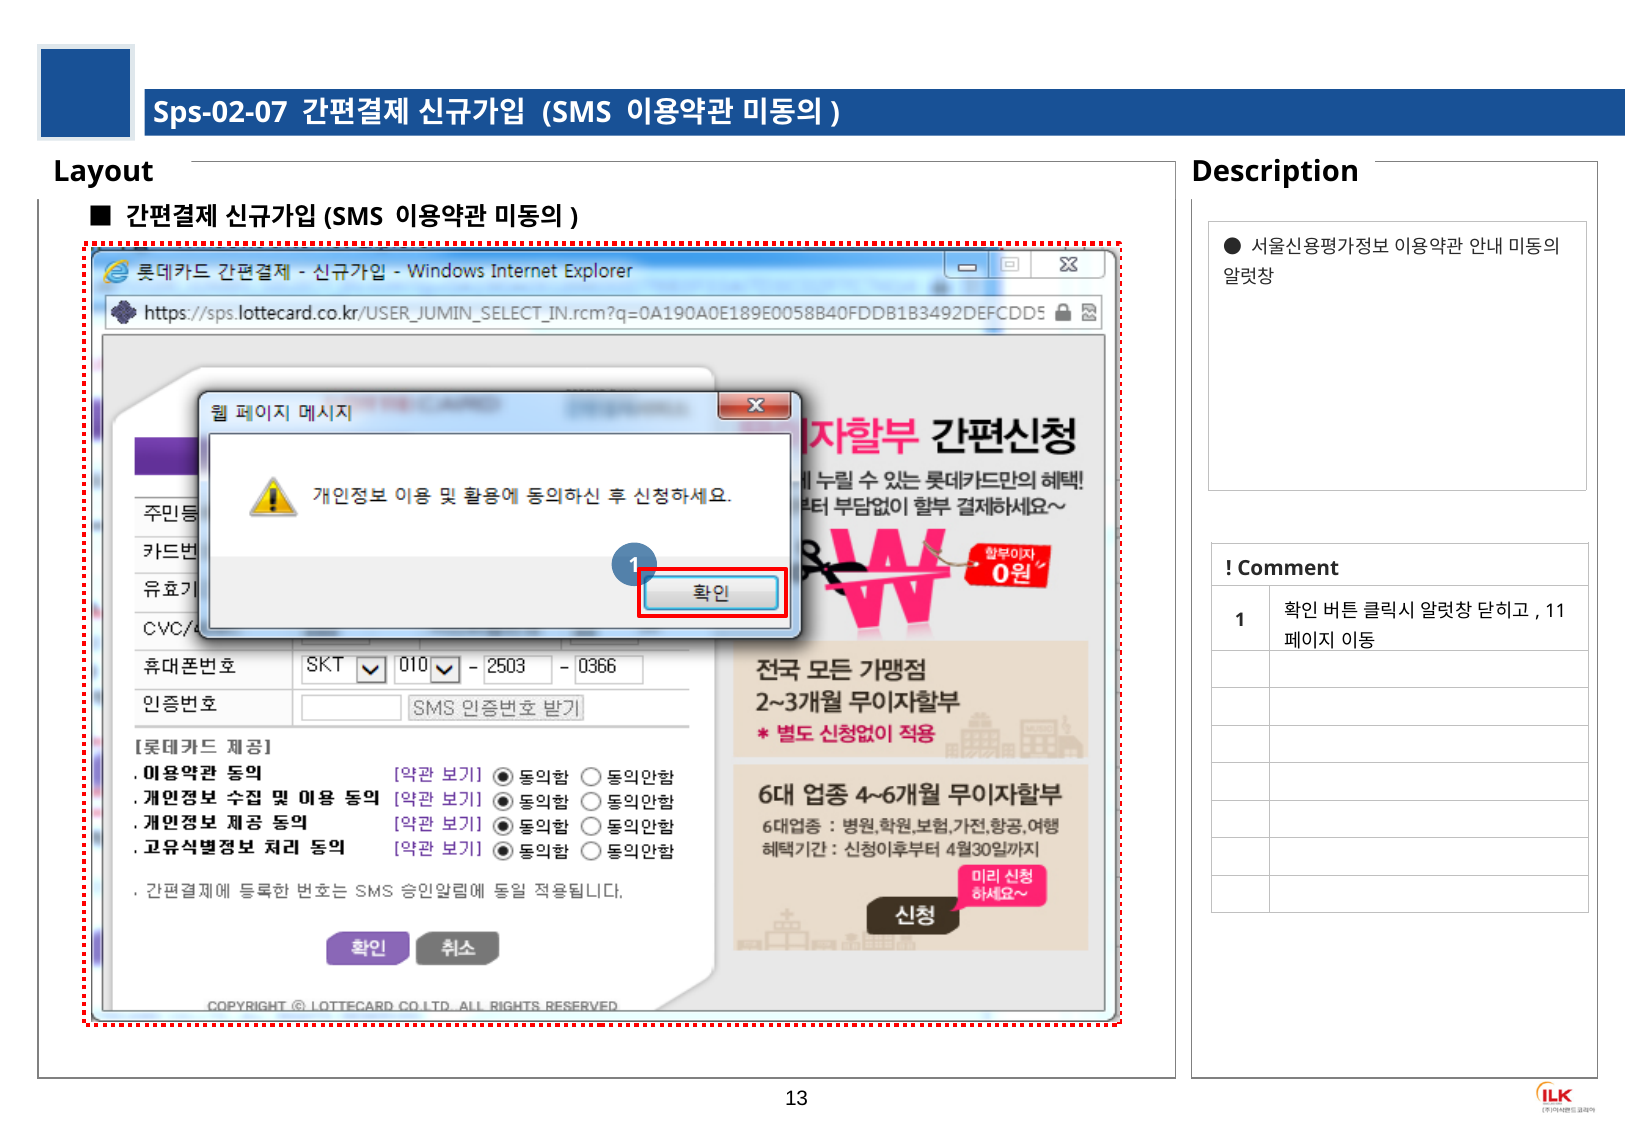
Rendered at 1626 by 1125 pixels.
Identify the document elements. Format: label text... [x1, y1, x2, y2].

table_cell [1212, 801, 1269, 837]
table_cell [1212, 763, 1269, 800]
table_cell [1212, 876, 1269, 912]
table_header ! Comment [1212, 544, 1588, 585]
table_cell [1270, 688, 1588, 725]
table_cell [1270, 876, 1588, 912]
table_cell [1270, 726, 1588, 762]
table_cell [1212, 651, 1269, 687]
table_cell [1270, 801, 1588, 837]
text_box ■ 간편결제 신규가입(SMS 이용약관 미동의) [72, 185, 1131, 246]
table_cell [1212, 726, 1269, 762]
table_cell 확인 버튼 클릭시 알럿창 닫히고, 11 페이지 이동 [1270, 586, 1588, 650]
table_cell 1 [1212, 586, 1269, 650]
table_header ● 서울신용평가정보 이용약관 안내 미동의 알럿창 [1209, 222, 1586, 490]
text_box Sps-02-07 간편결제 신규가입 (SMS 이용약관 미동의) [153, 93, 1622, 129]
table_cell [1270, 651, 1588, 687]
table_cell [1212, 688, 1269, 725]
table_cell [1270, 763, 1588, 800]
table_cell [1270, 838, 1588, 875]
picture [91, 247, 1120, 1022]
table_cell [1212, 838, 1269, 875]
picture [1532, 1079, 1598, 1115]
